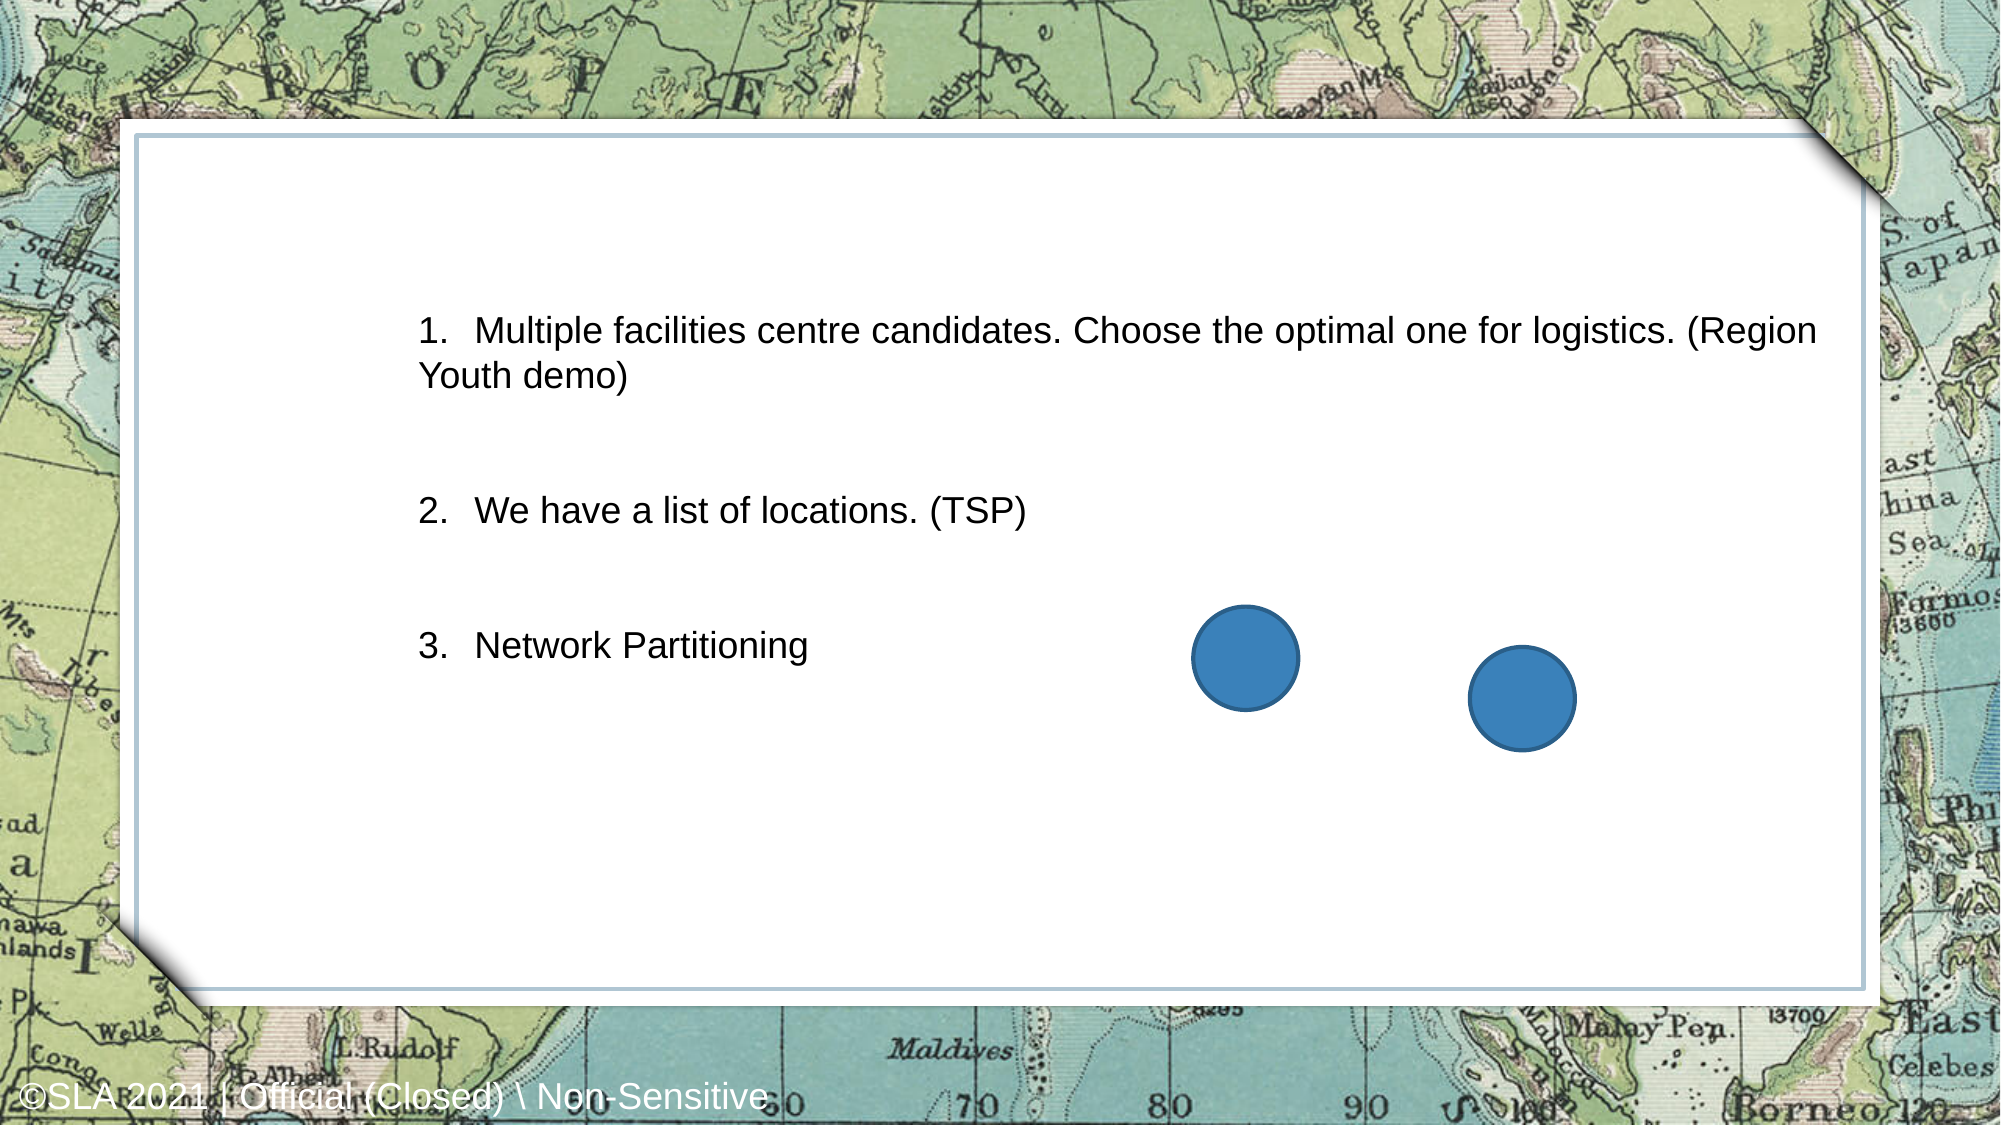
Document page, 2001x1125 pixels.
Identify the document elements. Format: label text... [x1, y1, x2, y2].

text_box [1191, 604, 1301, 713]
picture [0, 0, 2001, 1125]
text_box Multiple facilities centre candidates. Choose the optimal one for logistics. (Region Youth demo) We have a list of locations. (TSP) Network Partitioning [403, 298, 1844, 673]
text_box [1467, 644, 1577, 753]
